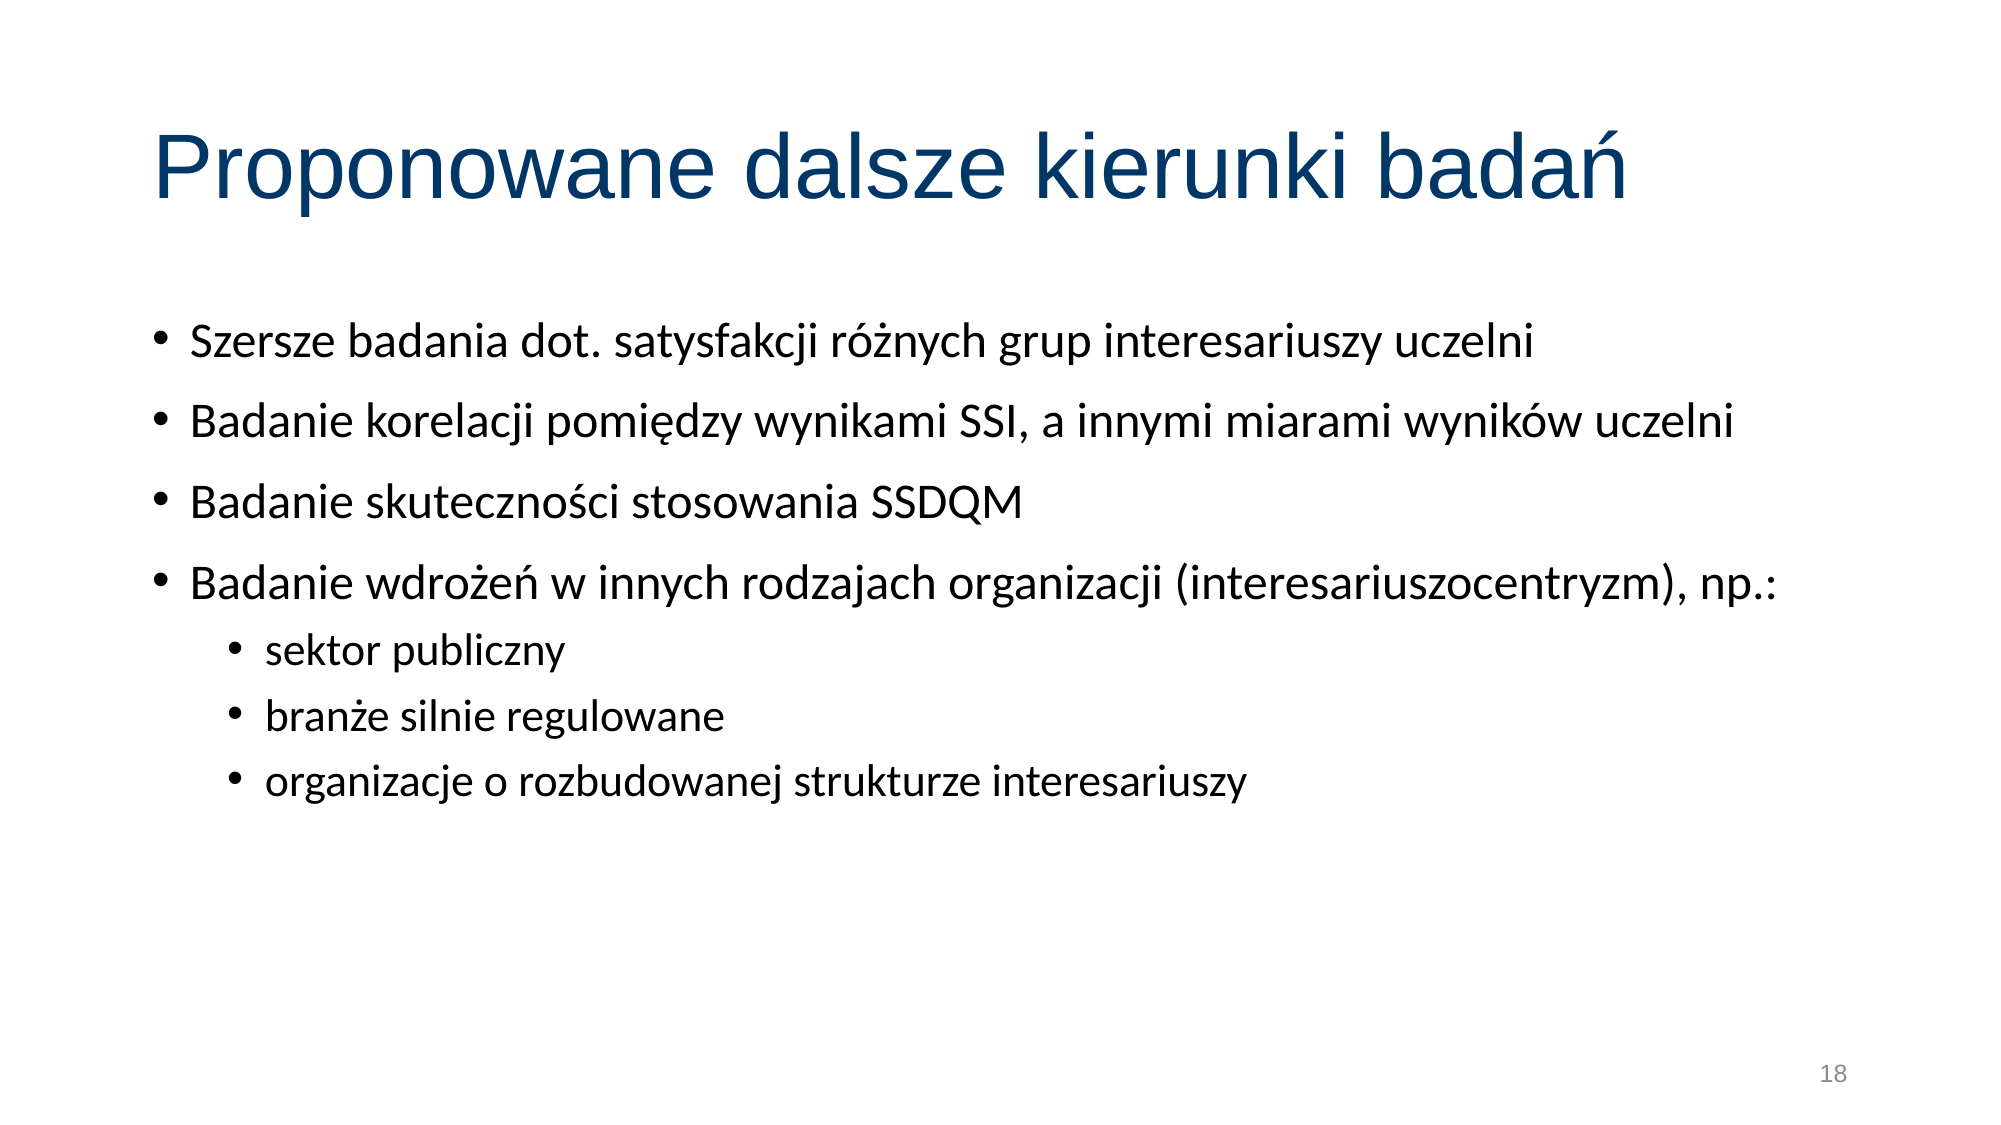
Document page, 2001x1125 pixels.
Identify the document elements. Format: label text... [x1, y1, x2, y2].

title Proponowane dalsze kierunki badań [137, 59, 1863, 278]
list Szersze badania dot. satysfakcji różnych grup interesariuszy uczelni Badanie korelacji pomiędzy wynikami SSI, a innymi miarami wyników uczelni Badanie skuteczności stosowania SSDQM Badanie wdrożeń w innych rodzajach organizacji (interesariuszocentryzm), np.: sektor publiczny branże silnie regulowane organizacje o rozbudowanej strukturze interesariuszy [137, 299, 1863, 1014]
slide_number 18 [1412, 1042, 1863, 1103]
